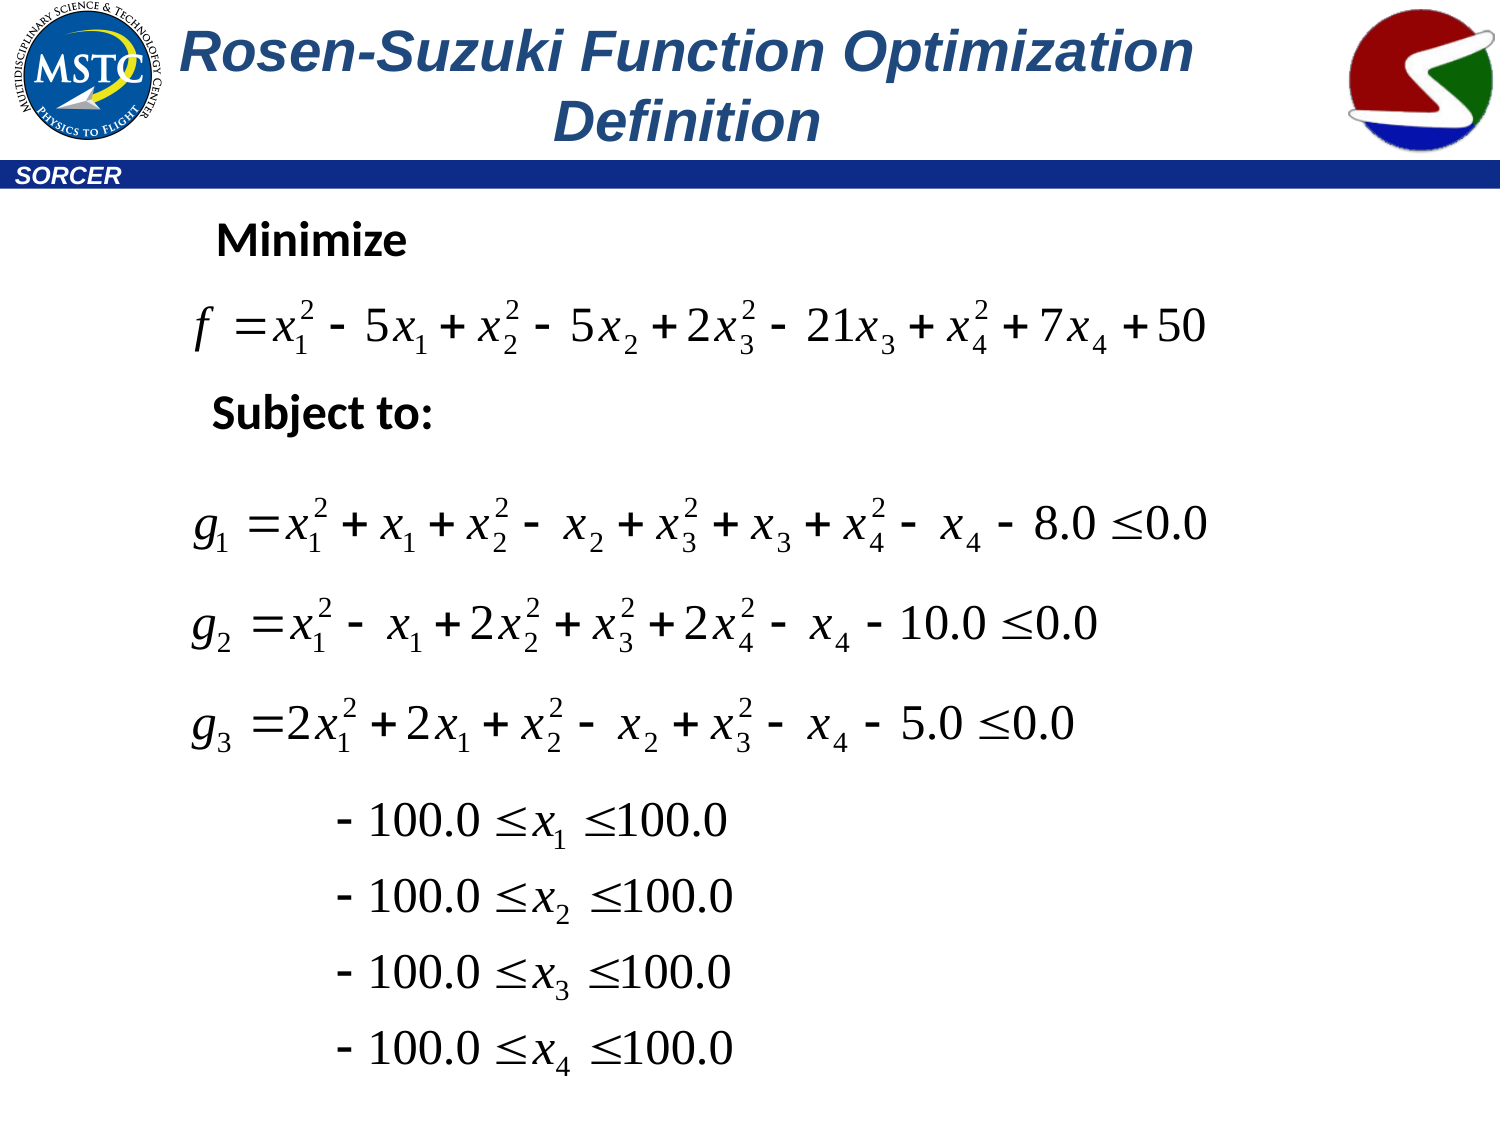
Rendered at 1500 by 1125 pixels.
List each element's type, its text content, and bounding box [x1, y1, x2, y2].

title Rosen-Suzuki Function Optimization Definition [162, 2, 1213, 164]
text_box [177, 292, 1213, 359]
text_box Minimize [200, 198, 434, 274]
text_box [182, 589, 1102, 657]
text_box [328, 787, 742, 1088]
picture [12, 0, 163, 148]
text_box Subject to: [197, 372, 450, 447]
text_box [183, 689, 1081, 757]
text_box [184, 489, 1213, 557]
picture [1347, 7, 1495, 154]
